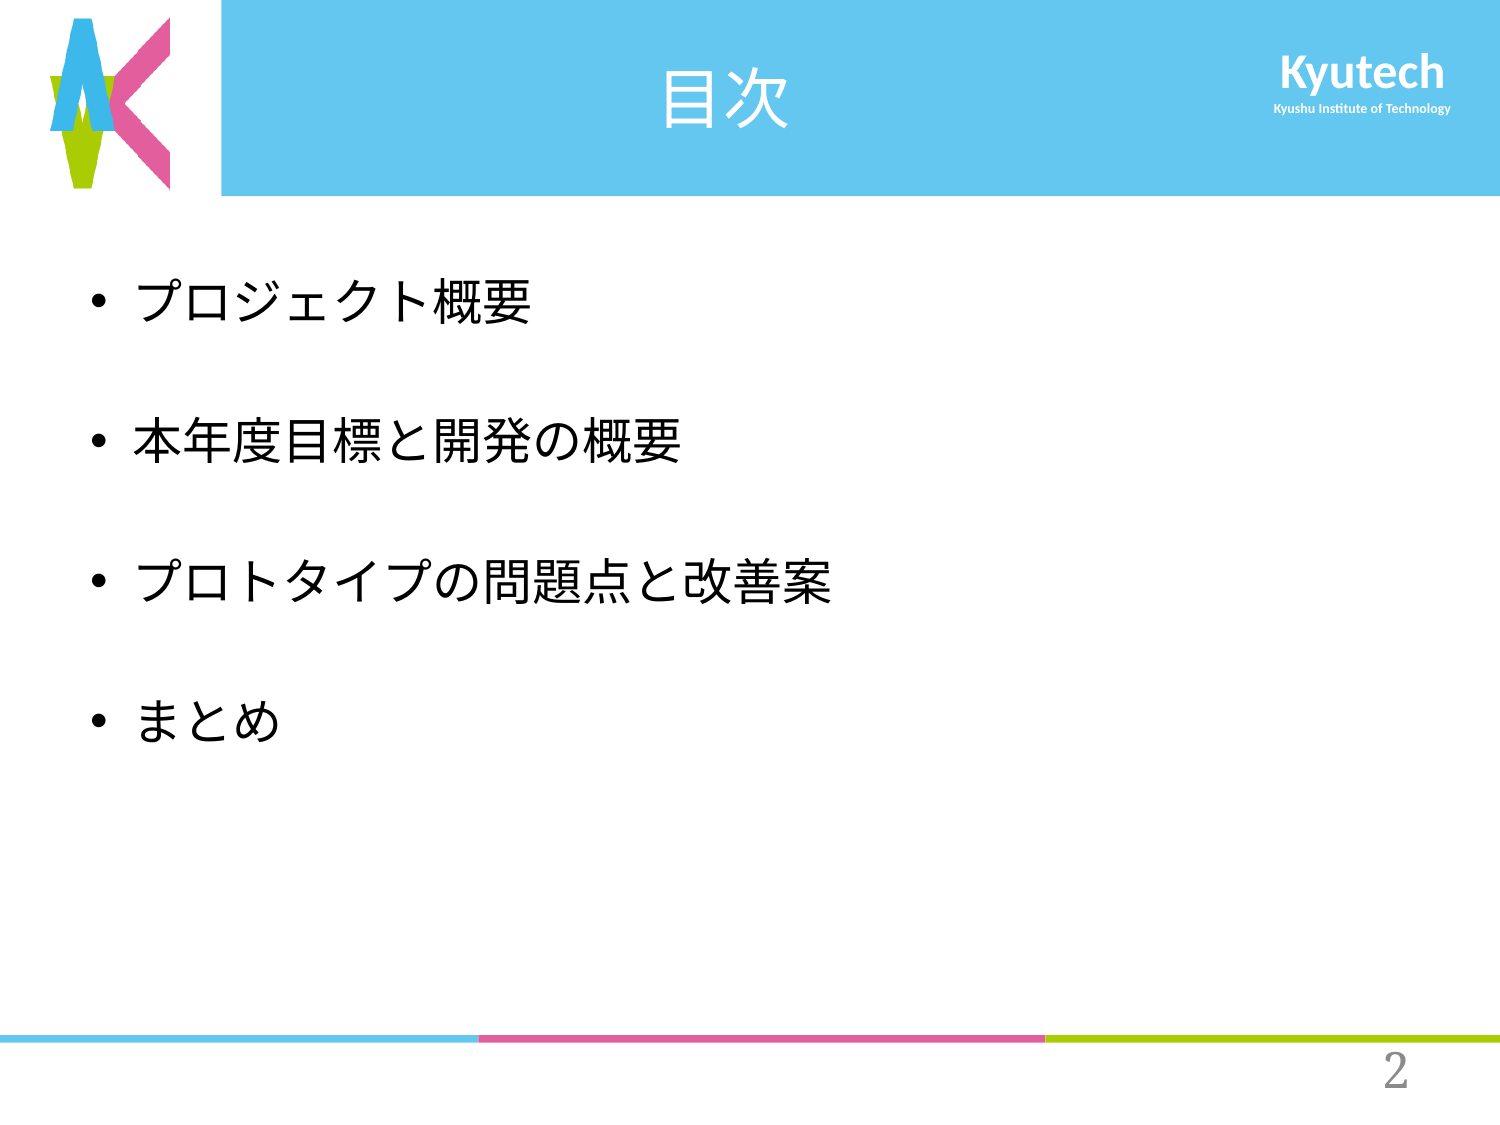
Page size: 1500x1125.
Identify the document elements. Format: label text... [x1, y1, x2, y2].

slide_number 1 [1074, 1042, 1425, 1103]
title 目次 [221, 3, 1226, 192]
picture [50, 17, 170, 191]
list プロジェクト概要 本年度目標と開発の概要 プロトタイプの問題点と改善案 まとめ [75, 262, 1425, 1005]
